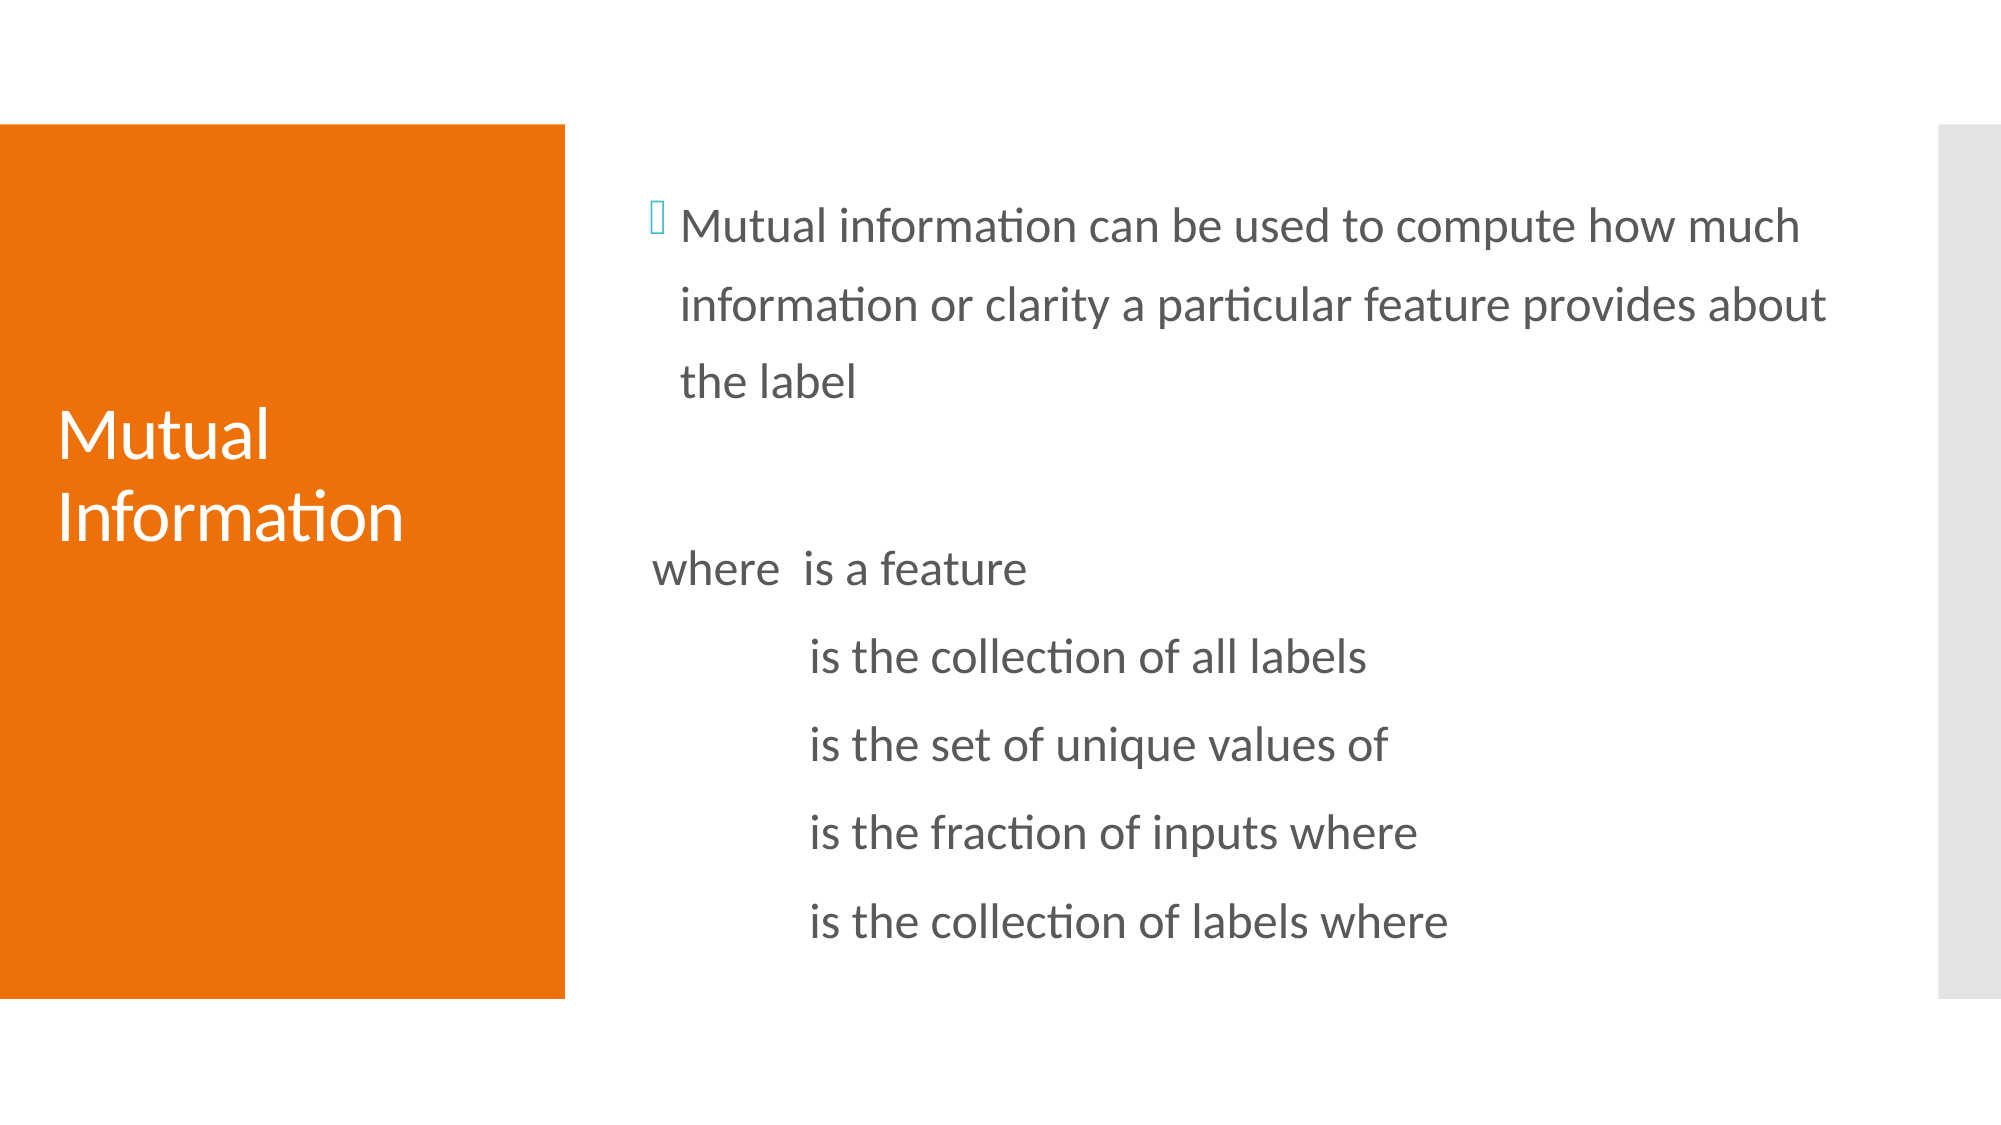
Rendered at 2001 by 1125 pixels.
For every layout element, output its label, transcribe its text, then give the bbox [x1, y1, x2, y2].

title Mutual Information [41, 184, 525, 940]
